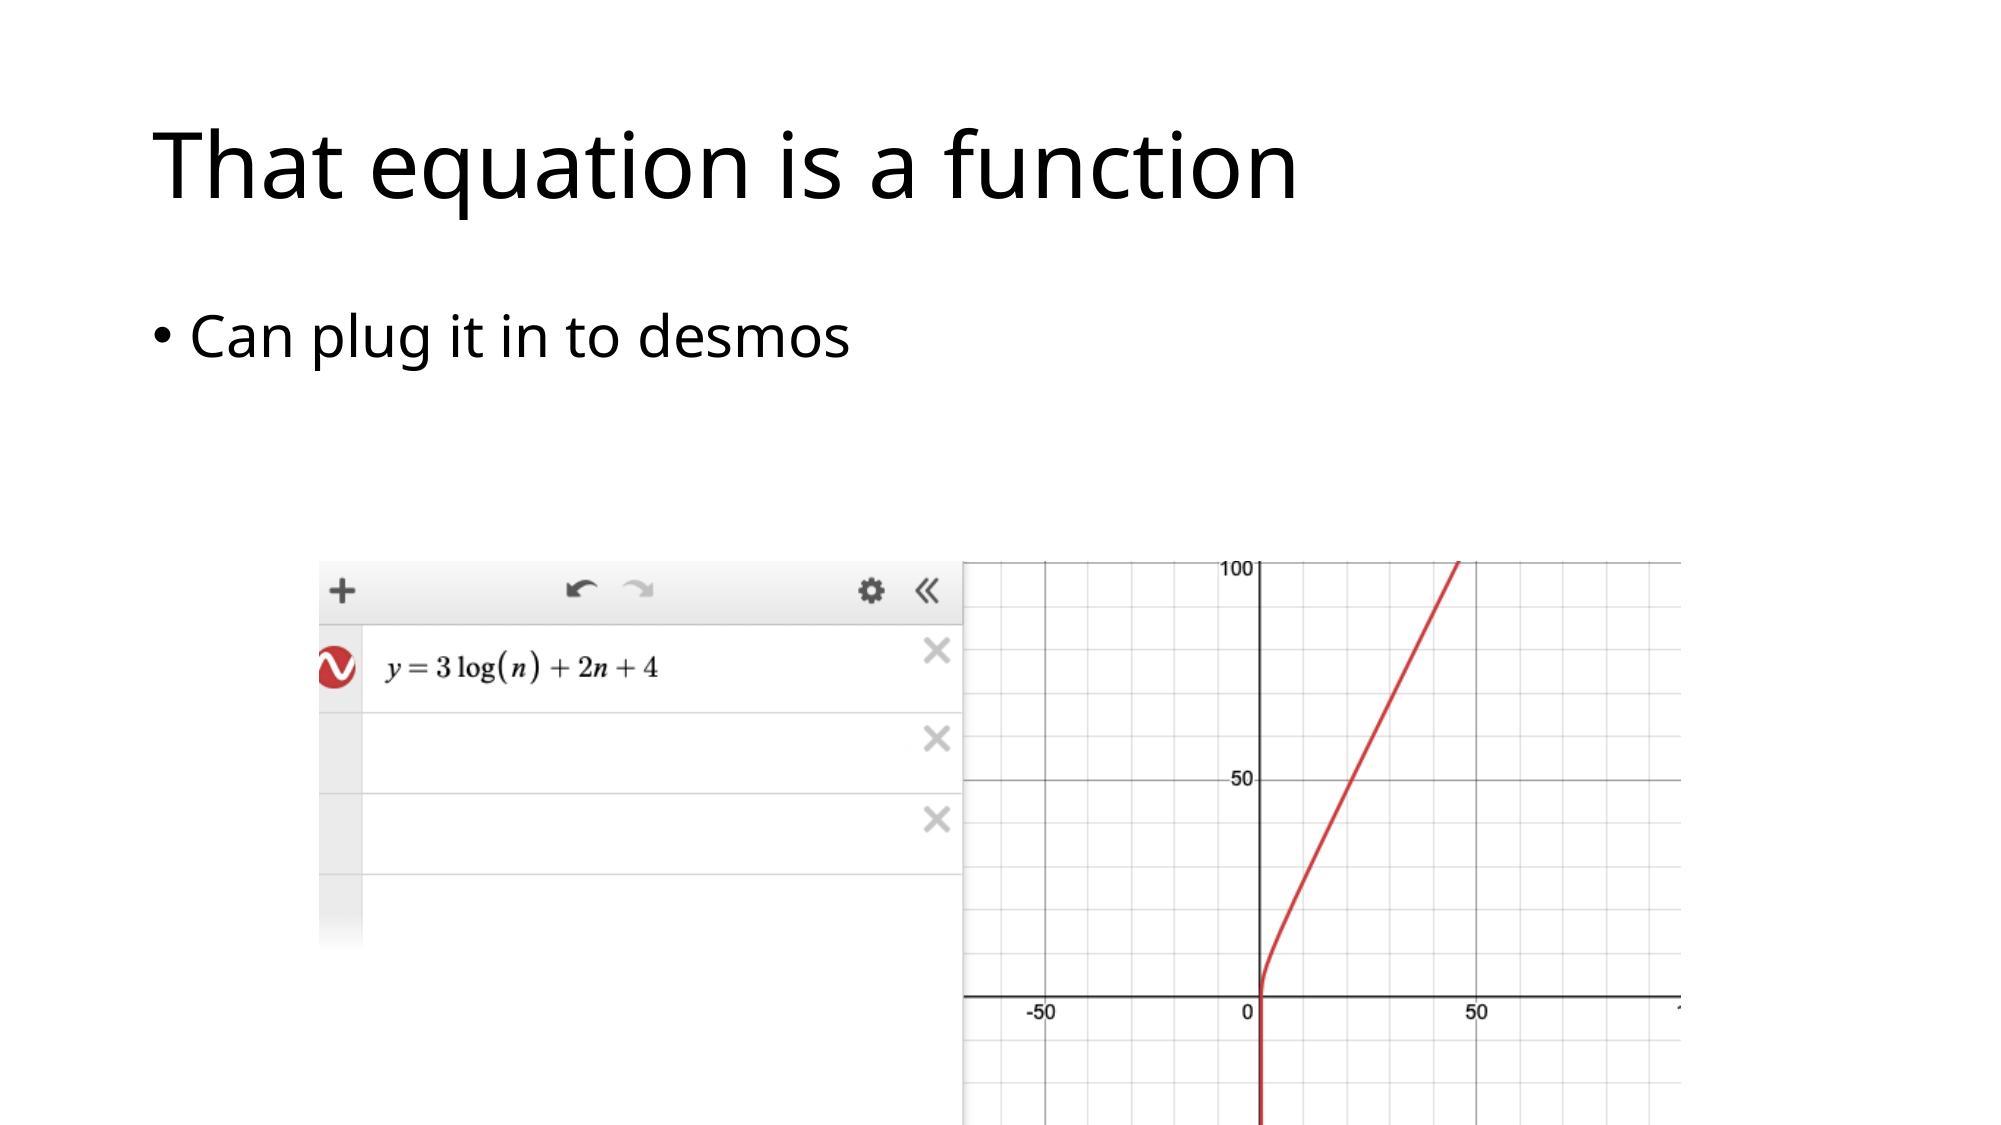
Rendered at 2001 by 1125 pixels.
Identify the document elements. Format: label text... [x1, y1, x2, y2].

picture [318, 561, 1681, 1125]
list Can plug it in to desmos [137, 299, 1863, 1014]
title That equation is a function [137, 59, 1863, 278]
